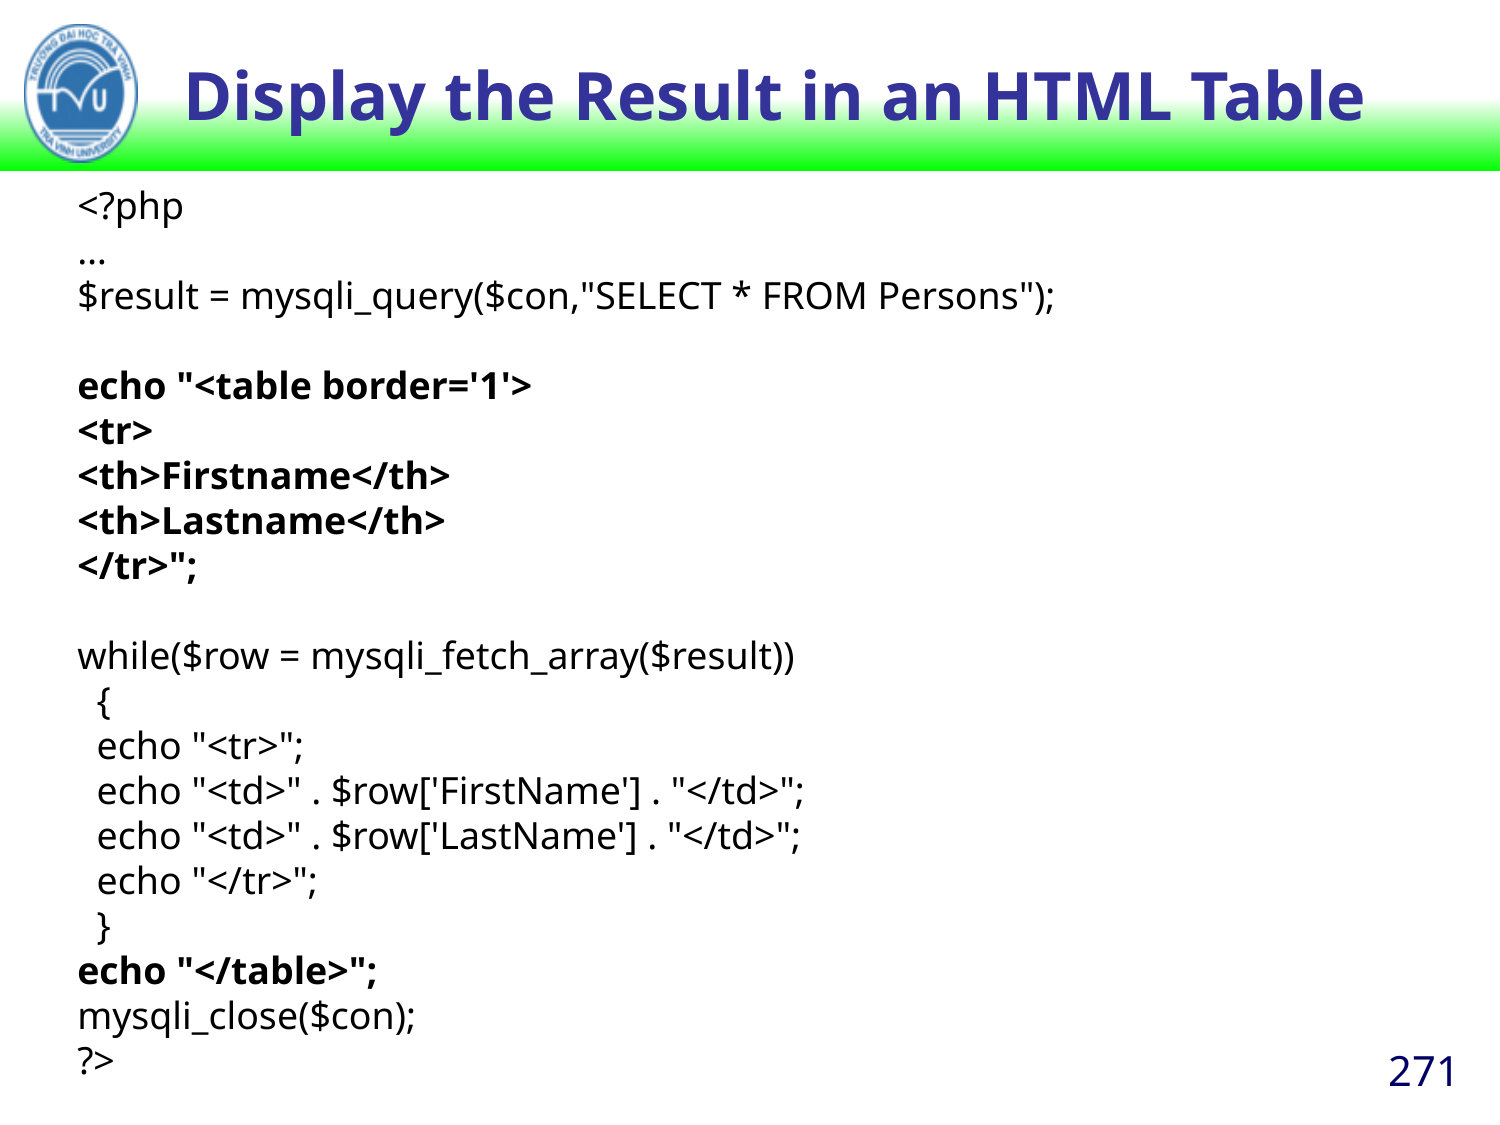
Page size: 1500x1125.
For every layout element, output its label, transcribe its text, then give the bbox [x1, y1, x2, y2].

text_box <?php … $result = mysqli_query($con,"SELECT * FROM Persons"); echo "<table border='1'> <tr> <th>Firstname</th> <th>Lastname</th> </tr>"; while($row = mysqli_fetch_array($result)) { echo "<tr>"; echo "<td>" . $row['FirstName'] . "</td>"; echo "<td>" . $row['LastName'] . "</td>"; echo "</tr>"; } echo "</table>"; mysqli_close($con); ?> [62, 174, 1438, 1090]
title Display the Result in an HTML Table [74, 24, 1476, 163]
picture [24, 24, 74, 163]
slide_number 271 [1312, 1037, 1476, 1101]
